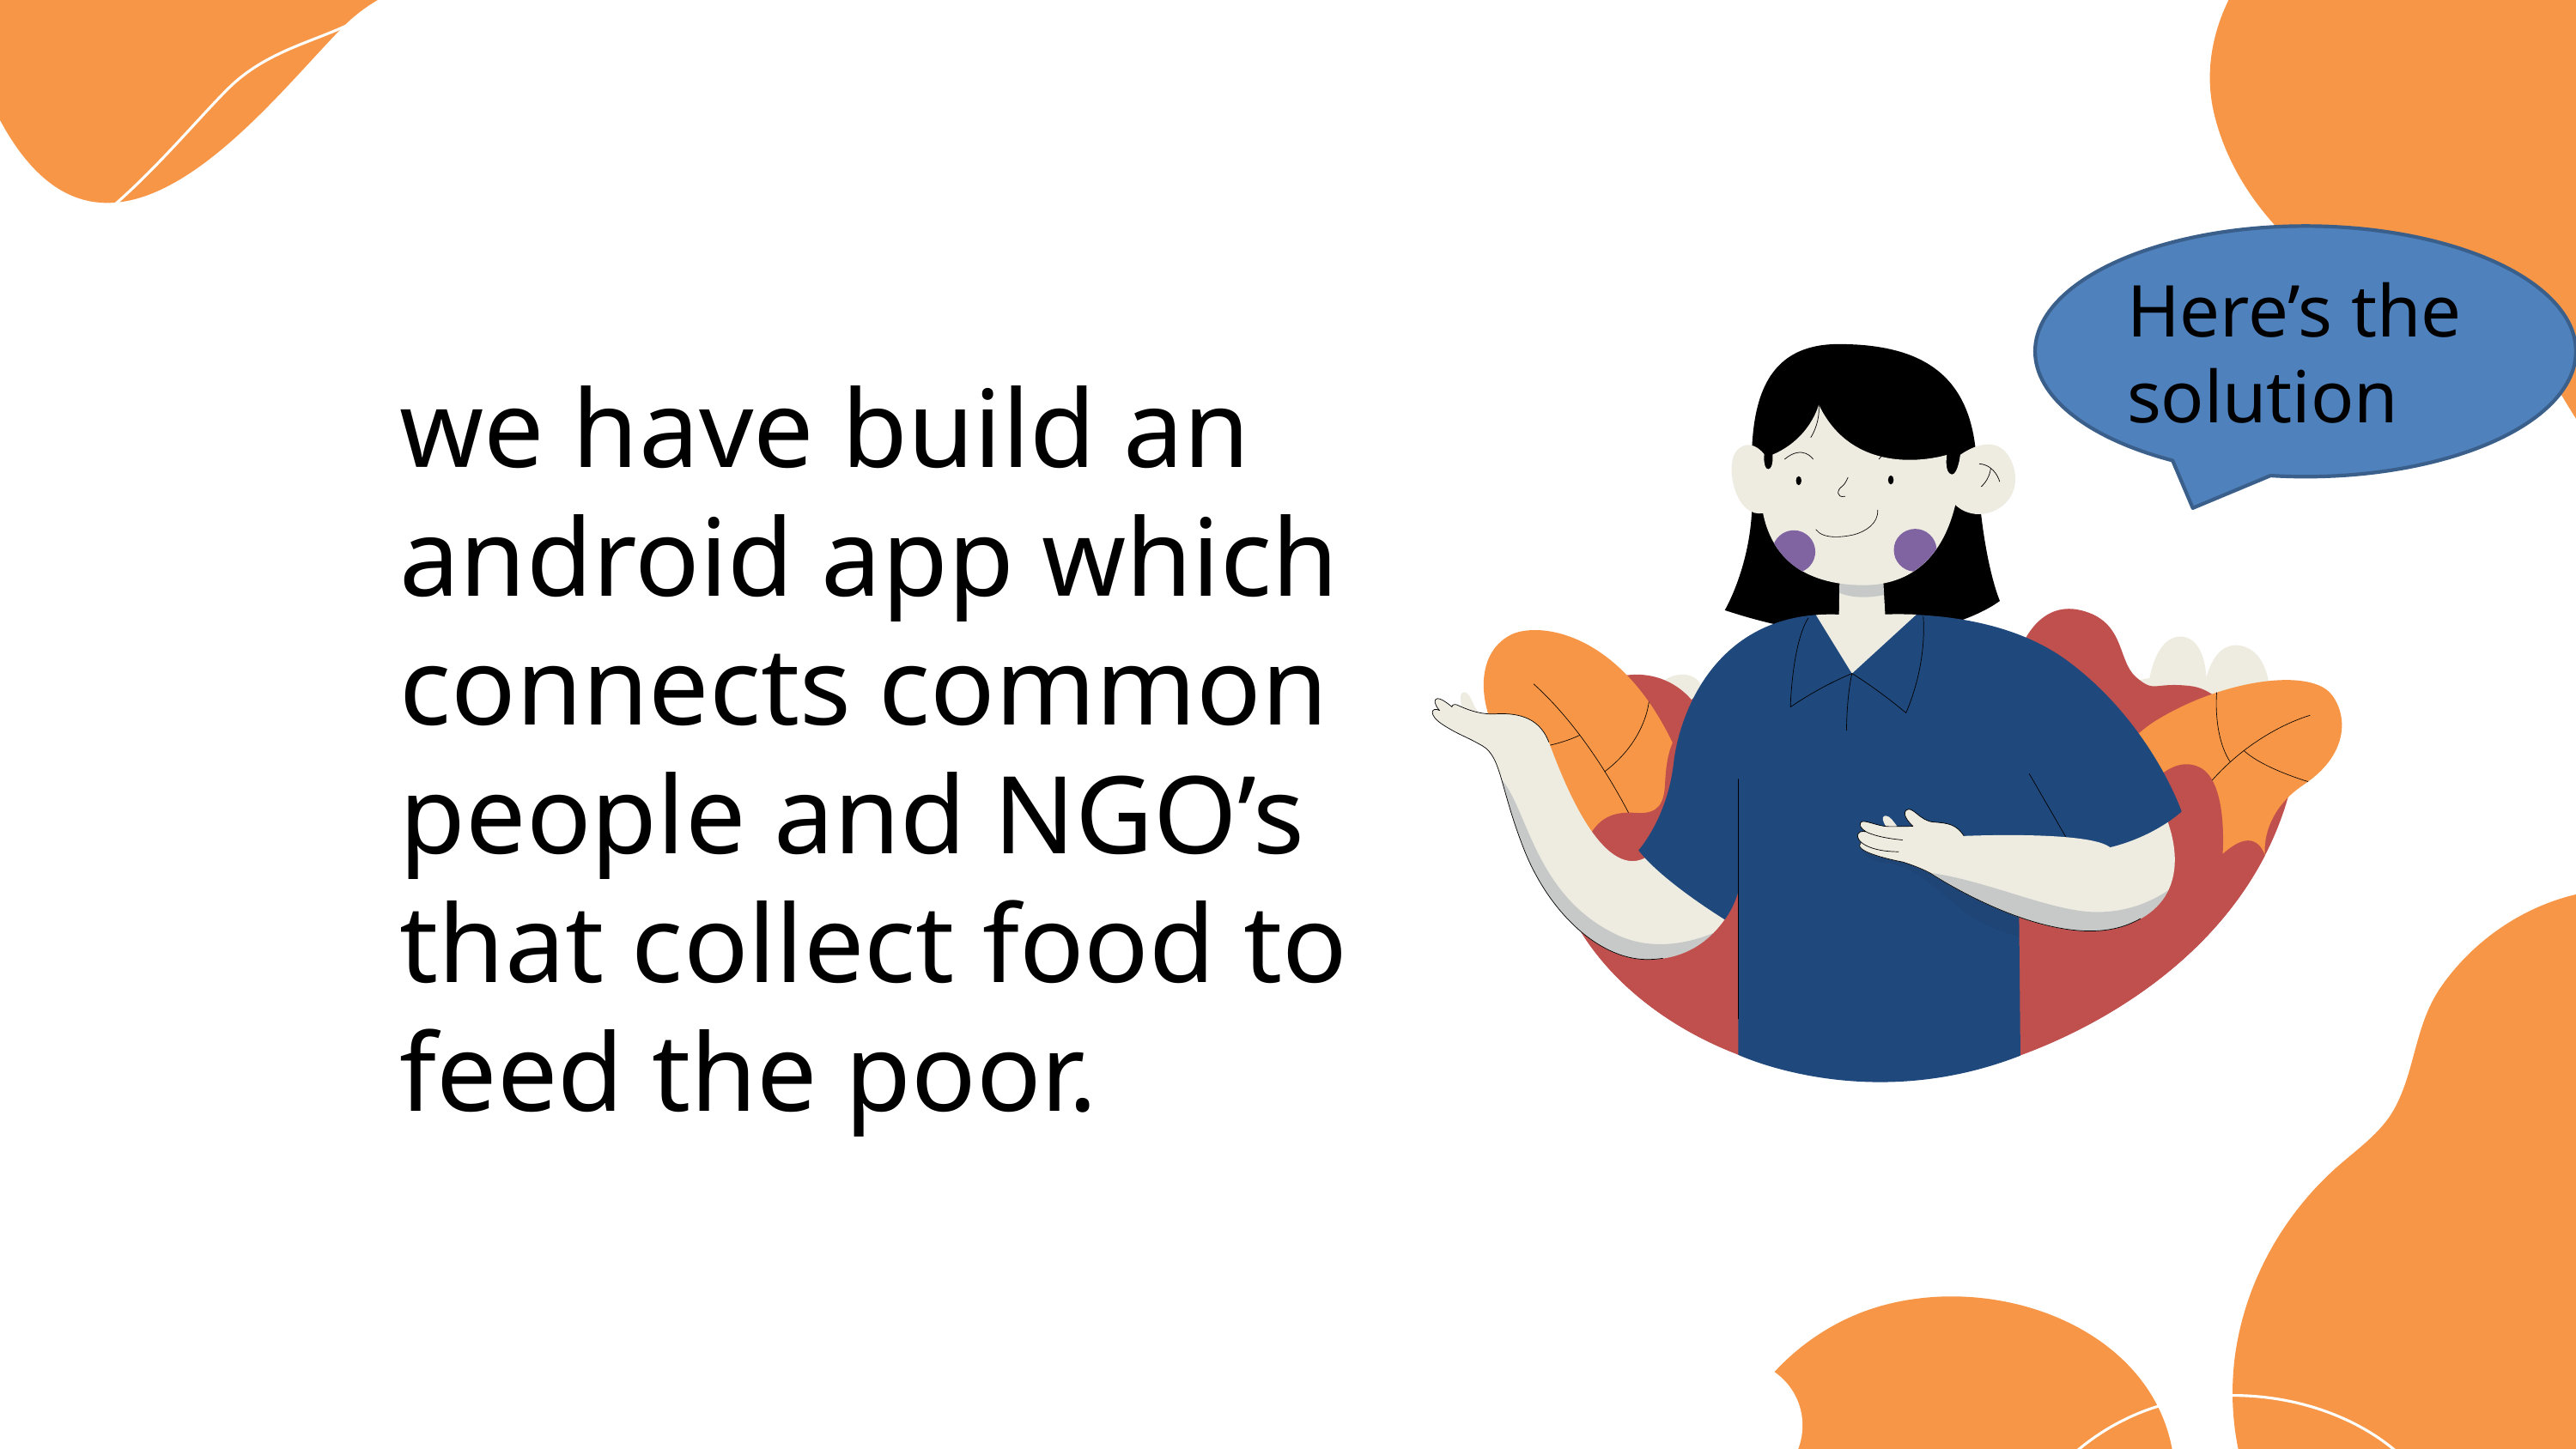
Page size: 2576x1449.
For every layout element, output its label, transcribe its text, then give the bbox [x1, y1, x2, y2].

text_box Here’s the solution [2033, 224, 2576, 477]
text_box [1426, 343, 2348, 1105]
title we have build an android app which connects common people and NGO’s that collect food to feed the poor. [374, 908, 1475, 1159]
